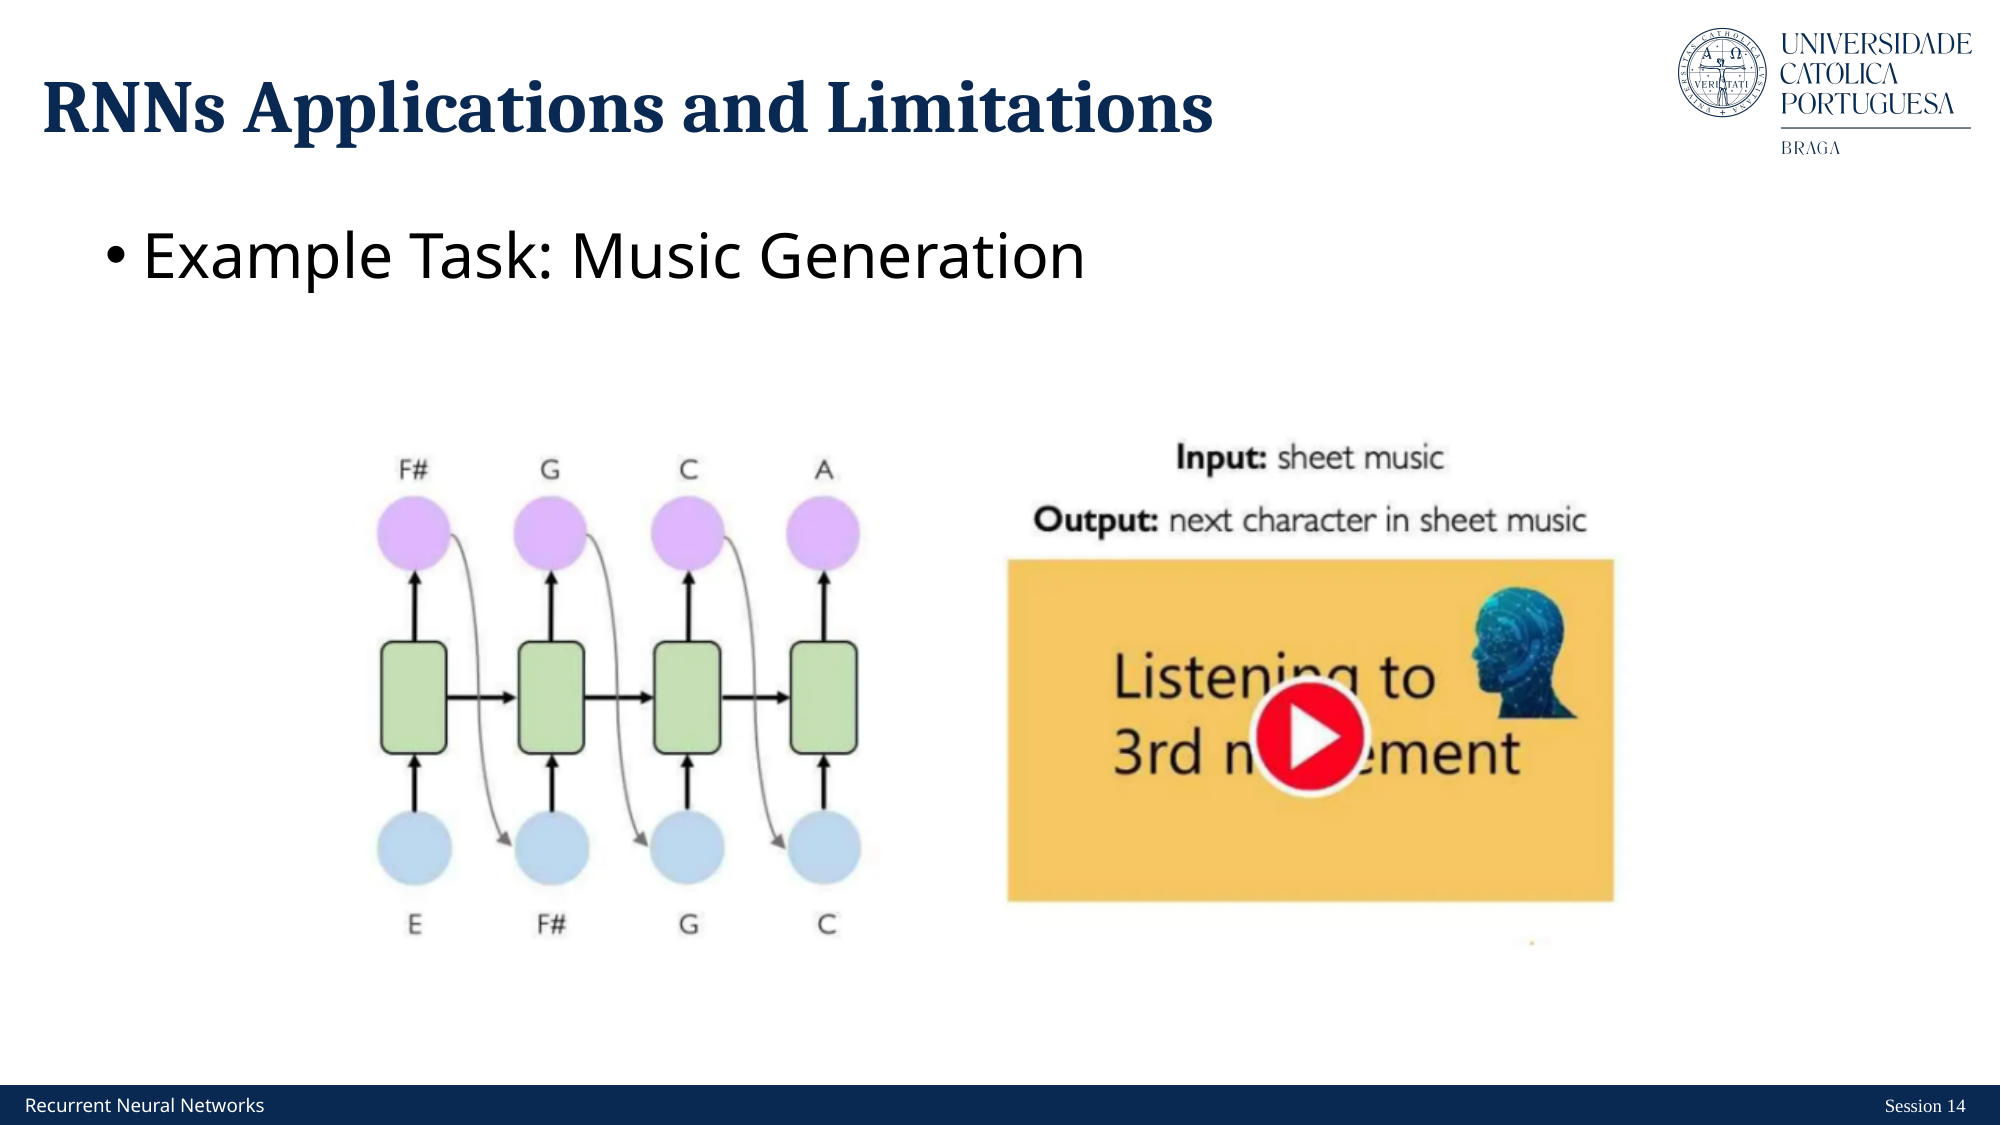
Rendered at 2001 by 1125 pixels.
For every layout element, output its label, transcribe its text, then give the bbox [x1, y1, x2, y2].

title RNNs Applications and Limitations [27, 0, 1753, 218]
text_box [0, 1085, 2000, 1125]
list Example Task: Music Generation [89, 216, 1895, 1075]
text_box Recurrent Neural Networks [9, 1086, 1126, 1125]
text_box Session 14 [1126, 1086, 1981, 1125]
picture [343, 411, 1643, 968]
picture [1672, 18, 1982, 163]
